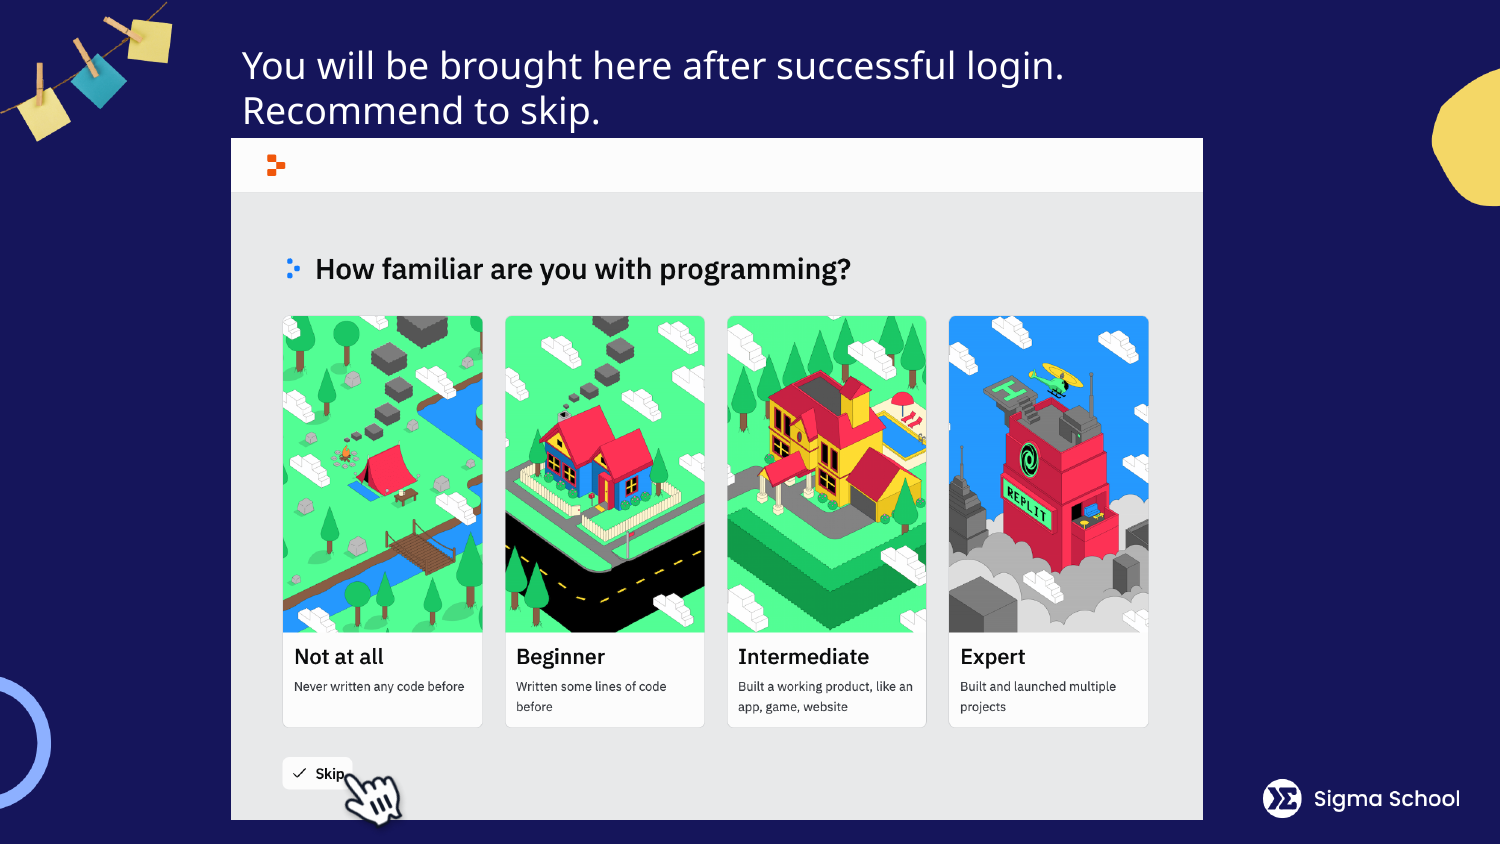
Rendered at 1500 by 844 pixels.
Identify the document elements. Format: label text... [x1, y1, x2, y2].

picture [0, 0, 1500, 844]
title You will be brought here after successful login. Recommend to skip. [226, 35, 1203, 139]
